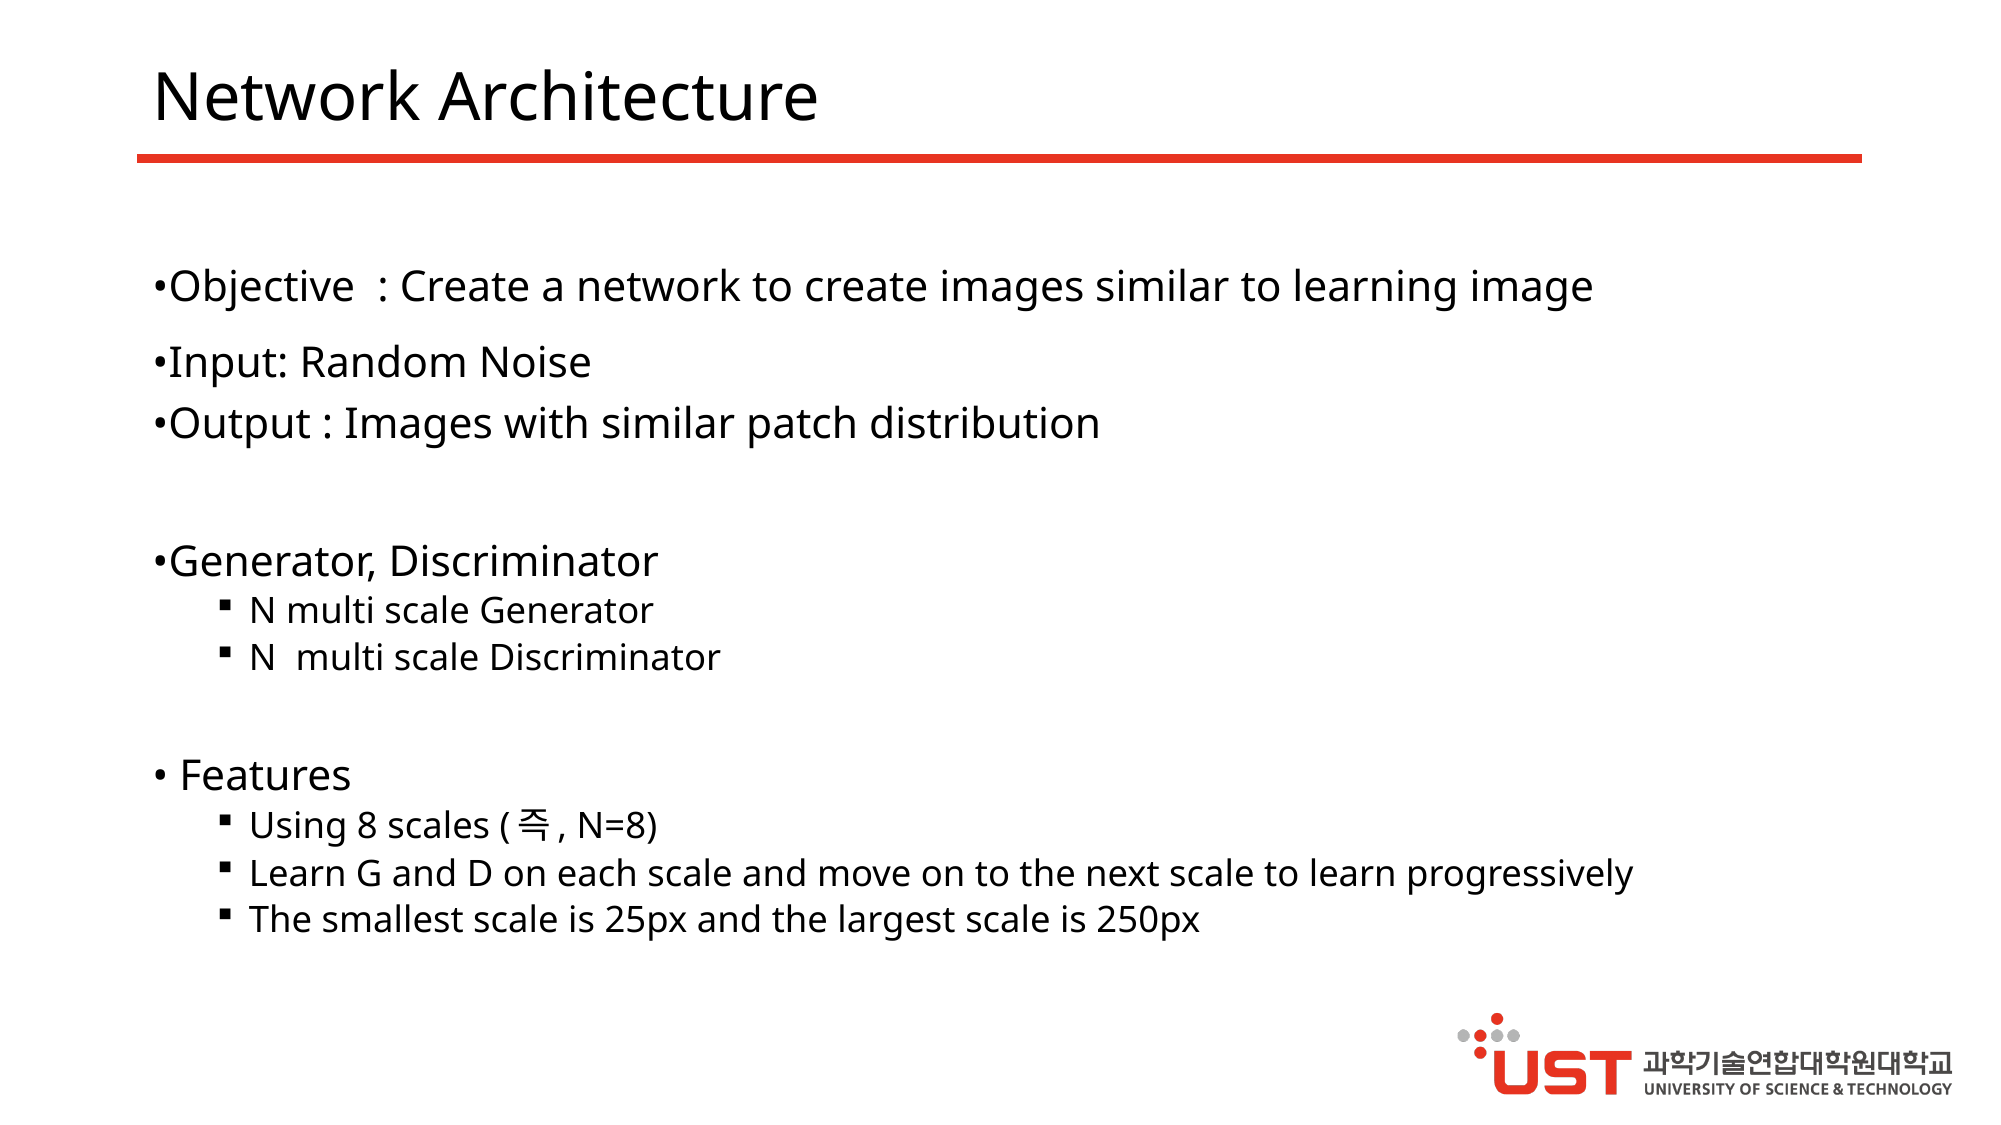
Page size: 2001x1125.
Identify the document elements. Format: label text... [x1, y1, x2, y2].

picture [1452, 1006, 1958, 1103]
title Network Architecture [137, 0, 1863, 208]
list •Objective : Create a network to create images similar to learning image •Input: Random Noise •Output : Images with similar patch distribution •Generator, Discriminator N multi scale Generator N multi scale Discriminator • Features Using 8 scales (즉, N=8) Learn G and D on each scale and move on to the next scale to learn progressively The smallest scale is 25px and the largest scale is 250px [137, 241, 1948, 956]
